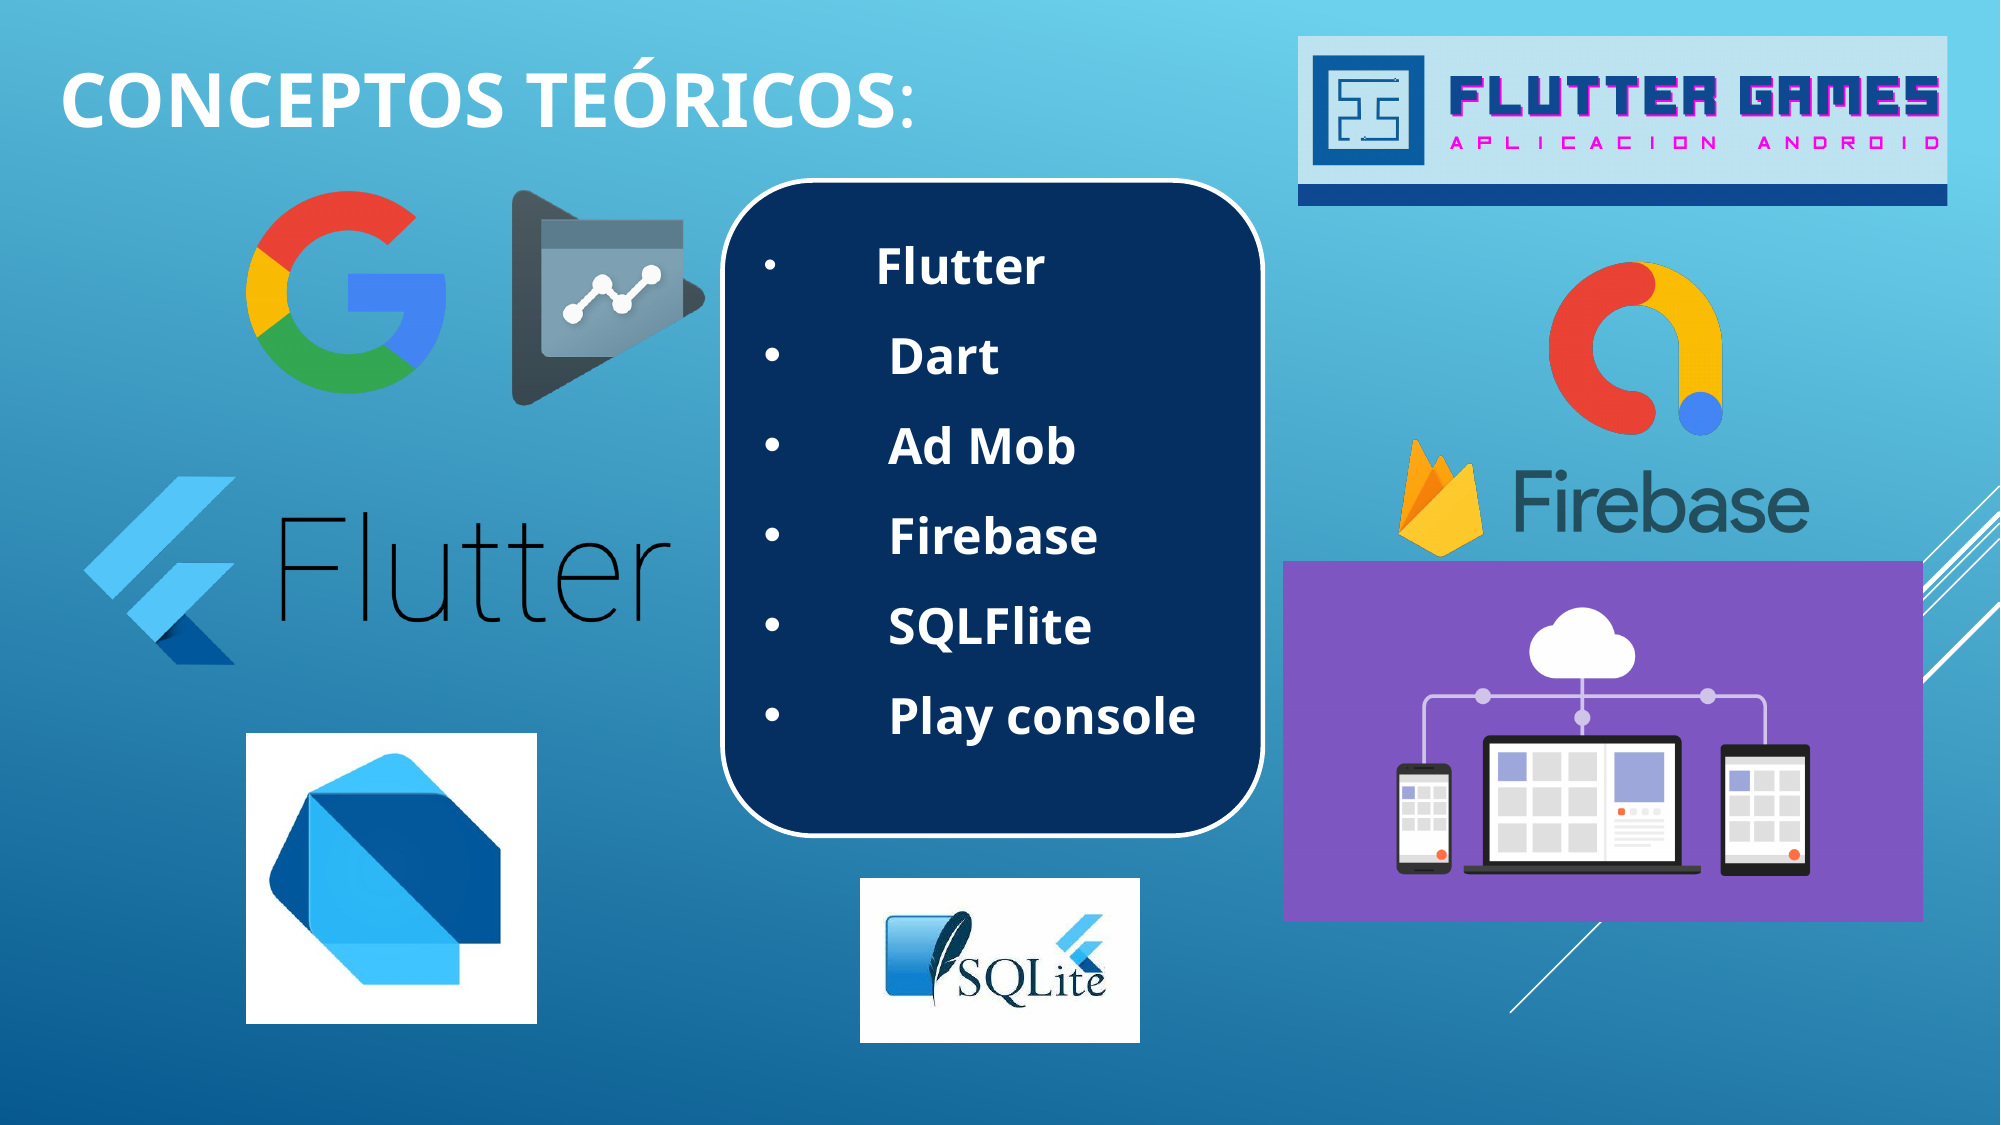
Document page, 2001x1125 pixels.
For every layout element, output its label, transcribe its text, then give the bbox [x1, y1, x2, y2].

picture [487, 180, 722, 415]
picture [54, 446, 730, 694]
picture [859, 878, 1141, 1043]
picture [1297, 36, 1948, 207]
text_box Flutter Dart Ad Mob Firebase SQLFlite Play console [721, 179, 1265, 838]
picture [1283, 254, 1924, 922]
text_box Conceptos teóricos: [44, 45, 1445, 293]
picture [245, 191, 446, 394]
picture [246, 733, 537, 1024]
